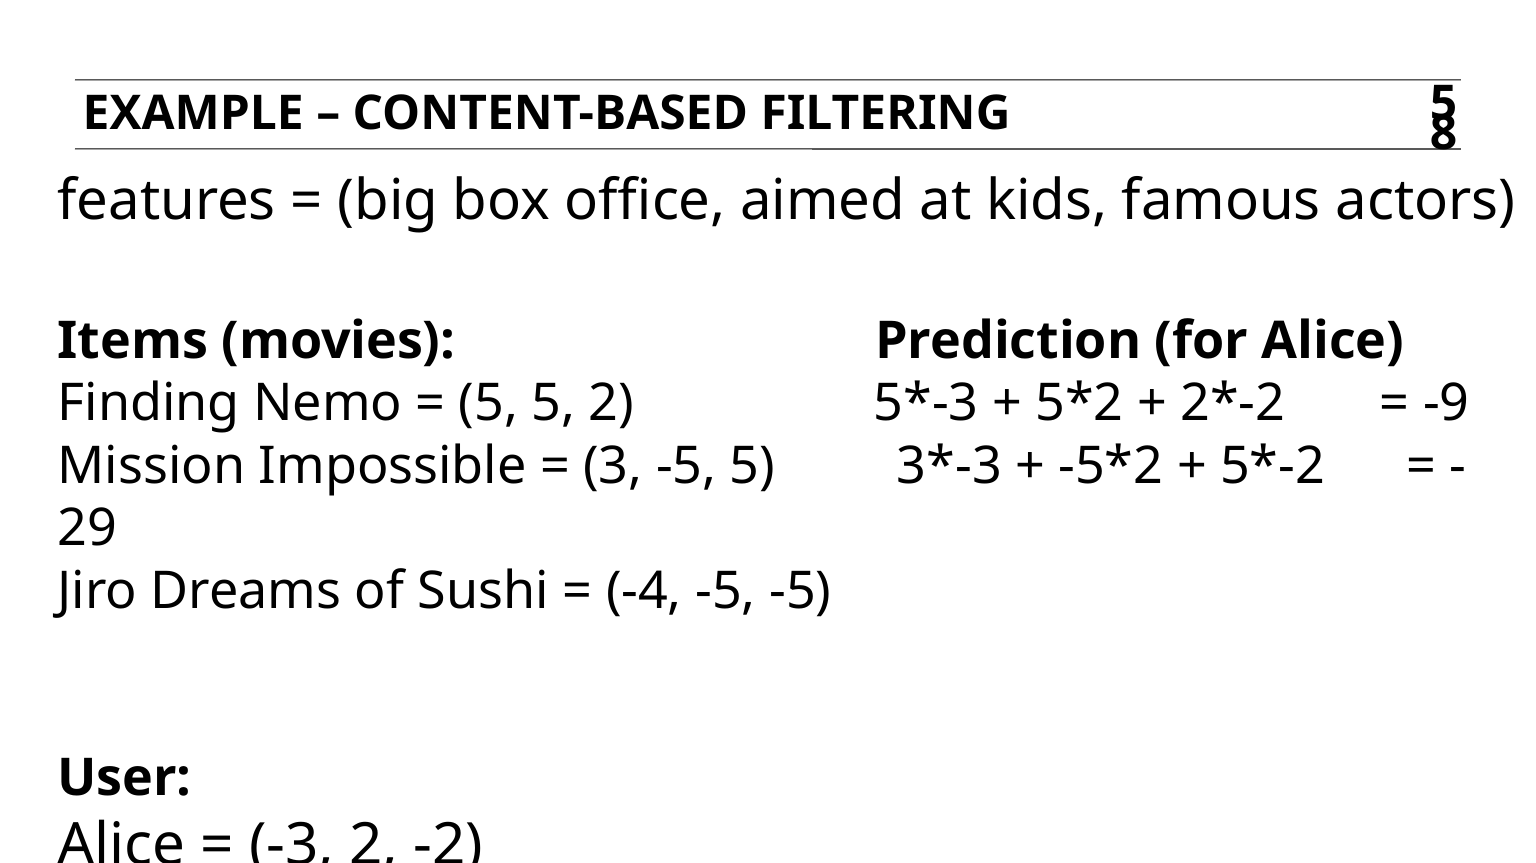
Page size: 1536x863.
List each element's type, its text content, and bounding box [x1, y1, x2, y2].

slide_number 58 [1419, 86, 1461, 138]
list Example – content-based filtering [67, 81, 1118, 132]
text_box features = (big box office, aimed at kids, famous actors) Items (movies): Prediction (for Alice) Finding Nemo = (5, 5, 2) 5*-3 + 5*2 + 2*-2 = -9 Mission Impossible = (3, -5, 5) 3*-3 + -5*2 + 5*-2 = -29 Jiro Dreams of Sushi = (-4, -5, -5) User: Alice = (-3, 2, -2) [42, 156, 1536, 863]
text_box [76, 719, 107, 842]
